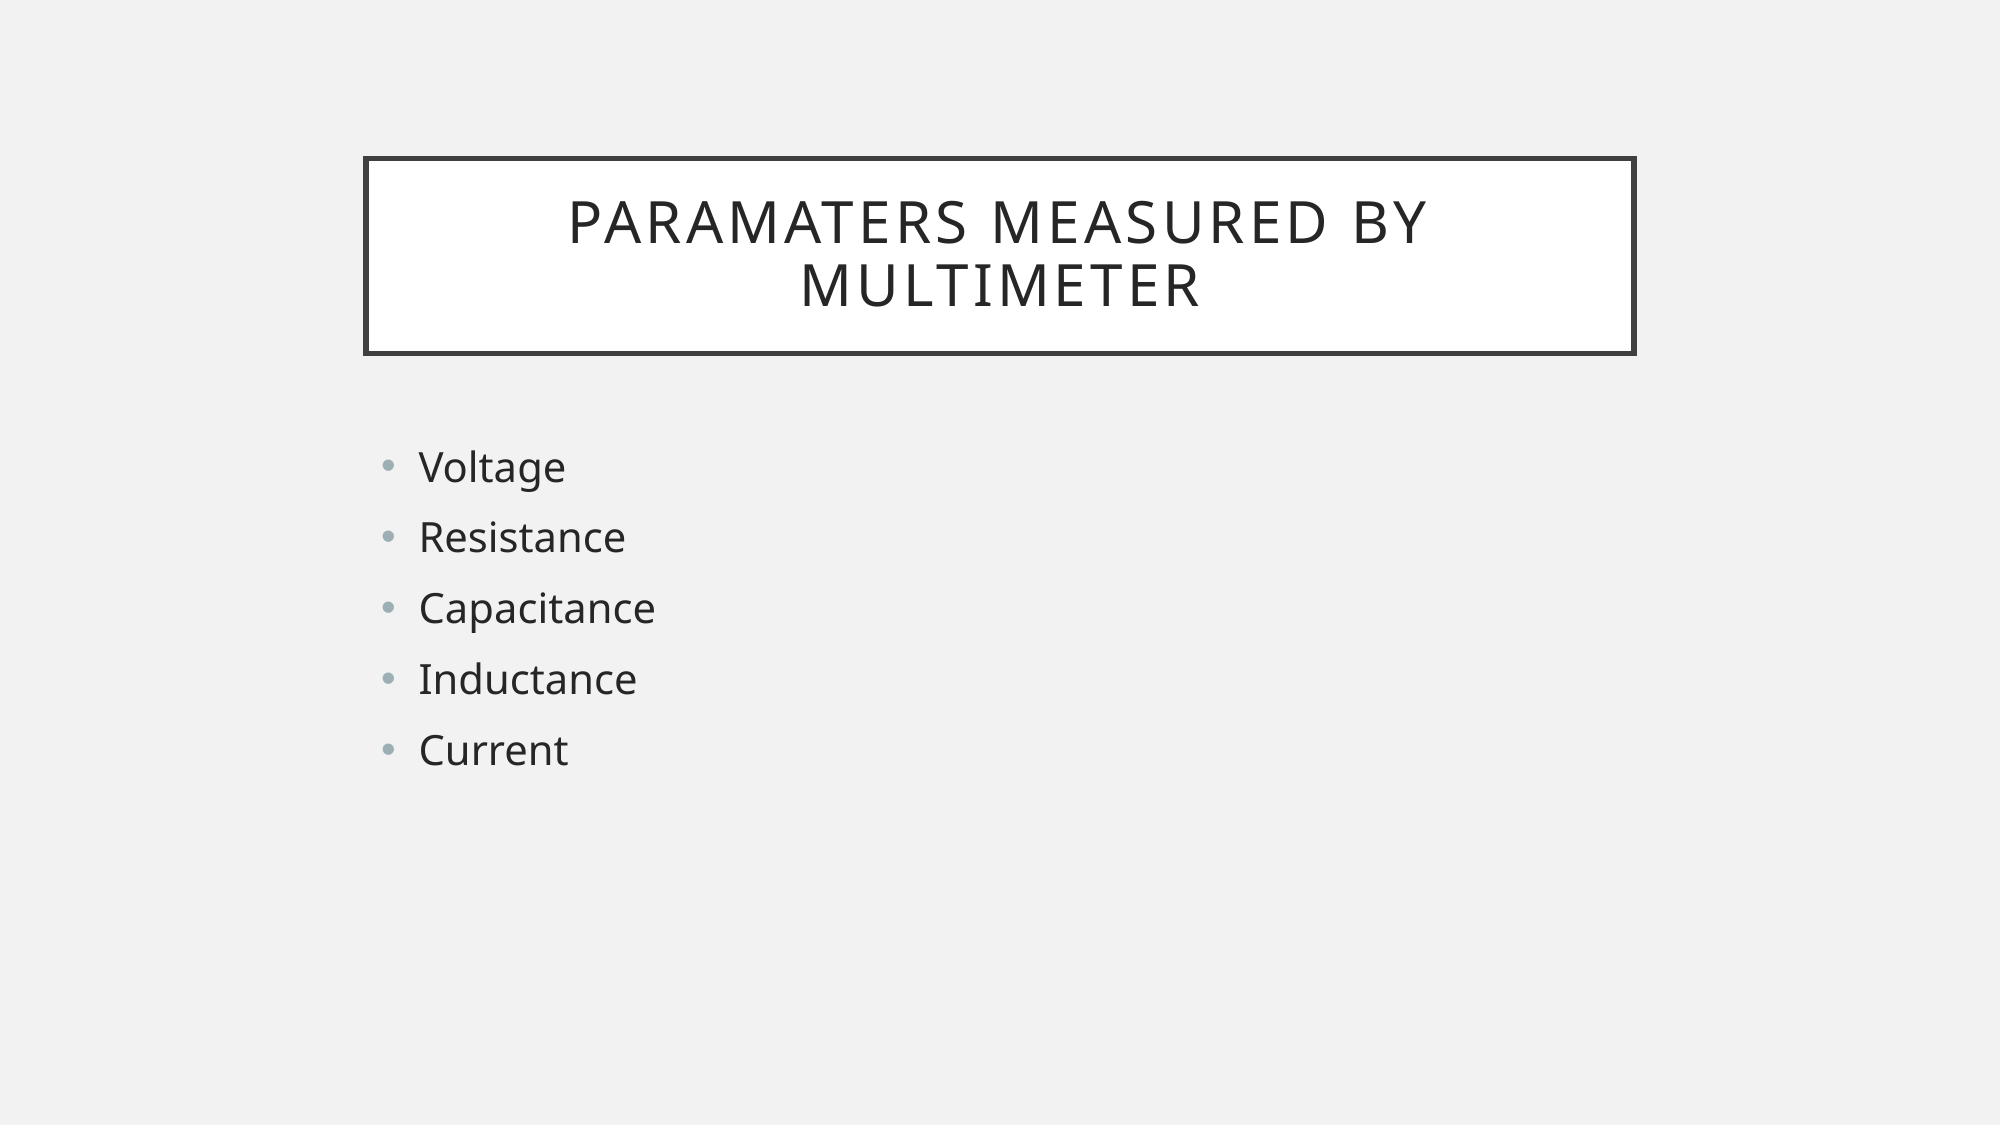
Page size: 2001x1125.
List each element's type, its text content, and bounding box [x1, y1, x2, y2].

title PARAMATERS MEASURED BY MULTIMETER [363, 156, 1637, 356]
list Voltage Resistance Capacitance Inductance Current [366, 432, 1634, 942]
